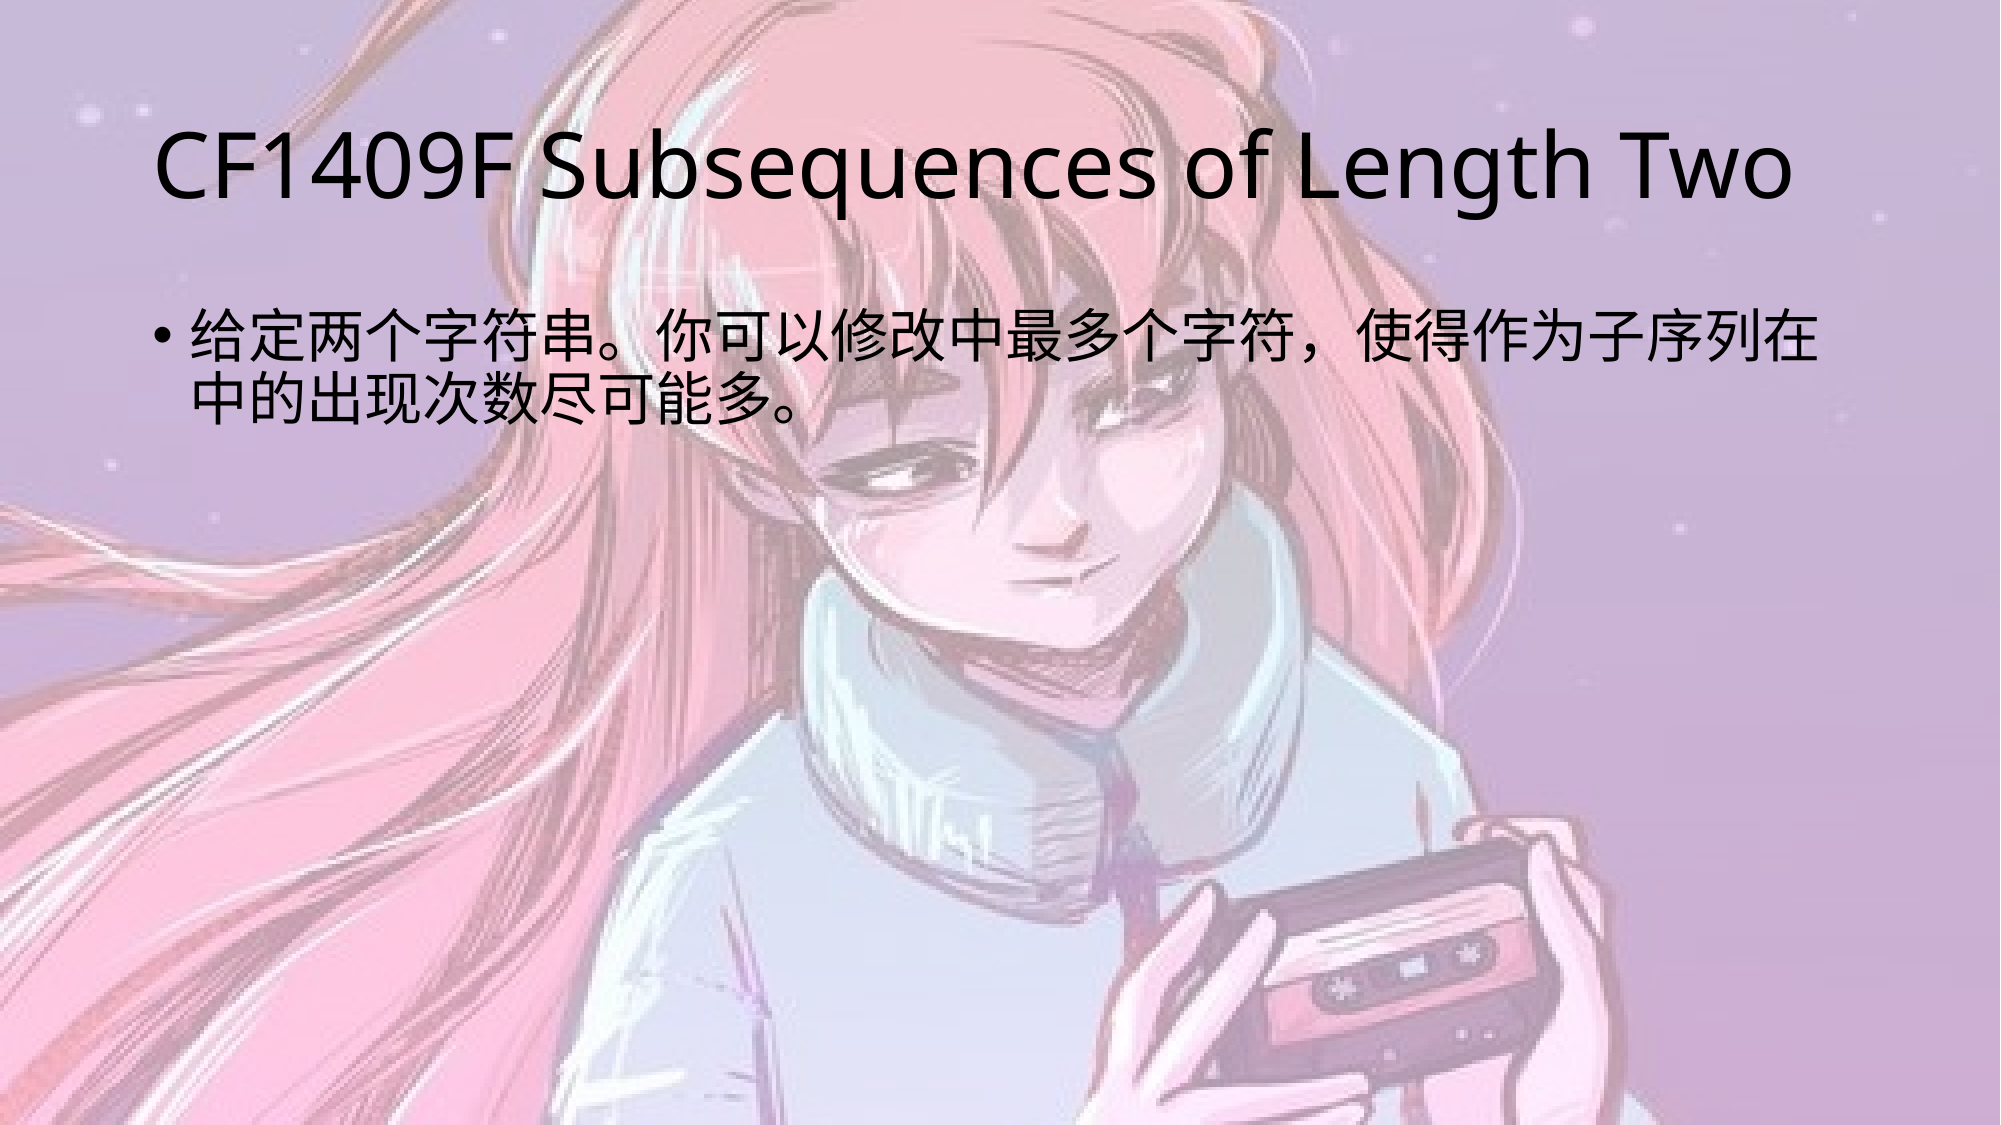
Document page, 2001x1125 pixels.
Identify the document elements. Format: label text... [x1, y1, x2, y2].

title CF1409F Subsequences of Length Two [137, 59, 1863, 278]
